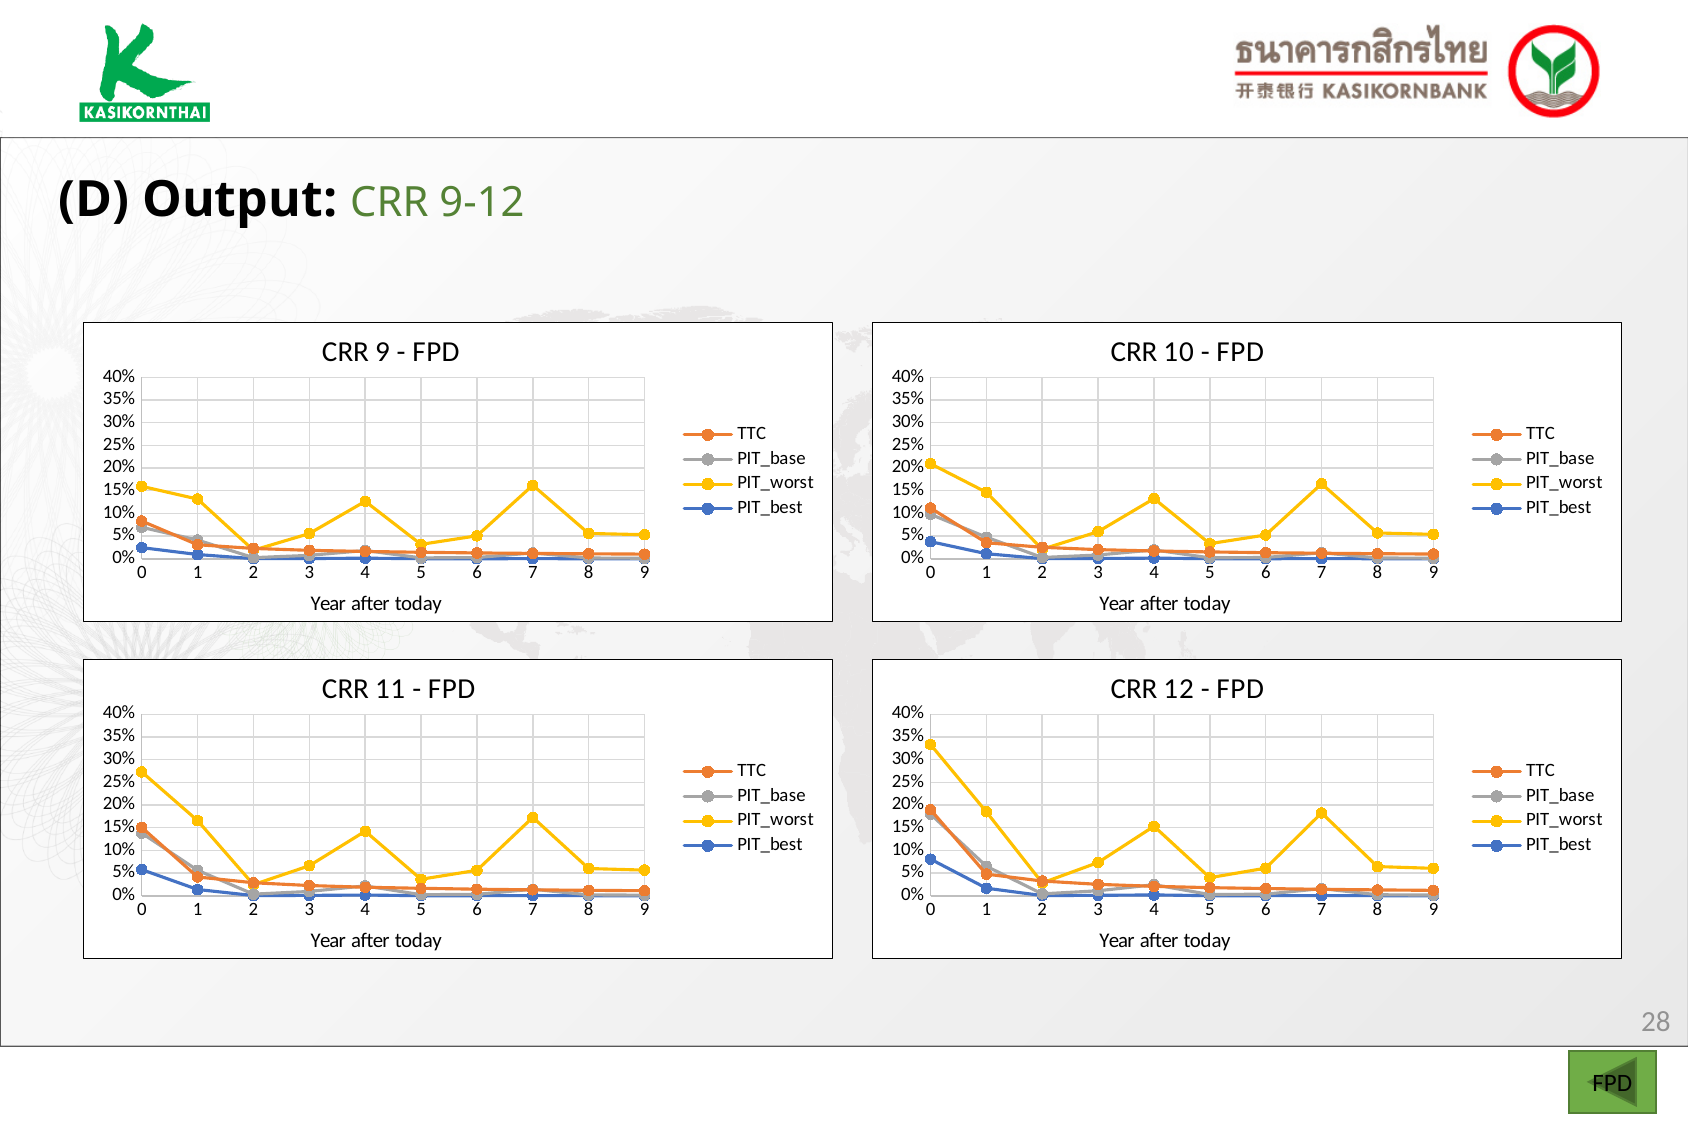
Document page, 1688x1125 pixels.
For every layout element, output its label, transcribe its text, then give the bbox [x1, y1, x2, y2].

chart [82, 321, 833, 622]
picture [79, 23, 210, 122]
picture [1233, 23, 1601, 120]
text_box (D) Output: CRR 9-12 [43, 158, 1469, 234]
text_box FPD [1568, 1050, 1657, 1114]
chart [871, 658, 1622, 959]
chart [82, 658, 833, 959]
chart [871, 321, 1622, 622]
